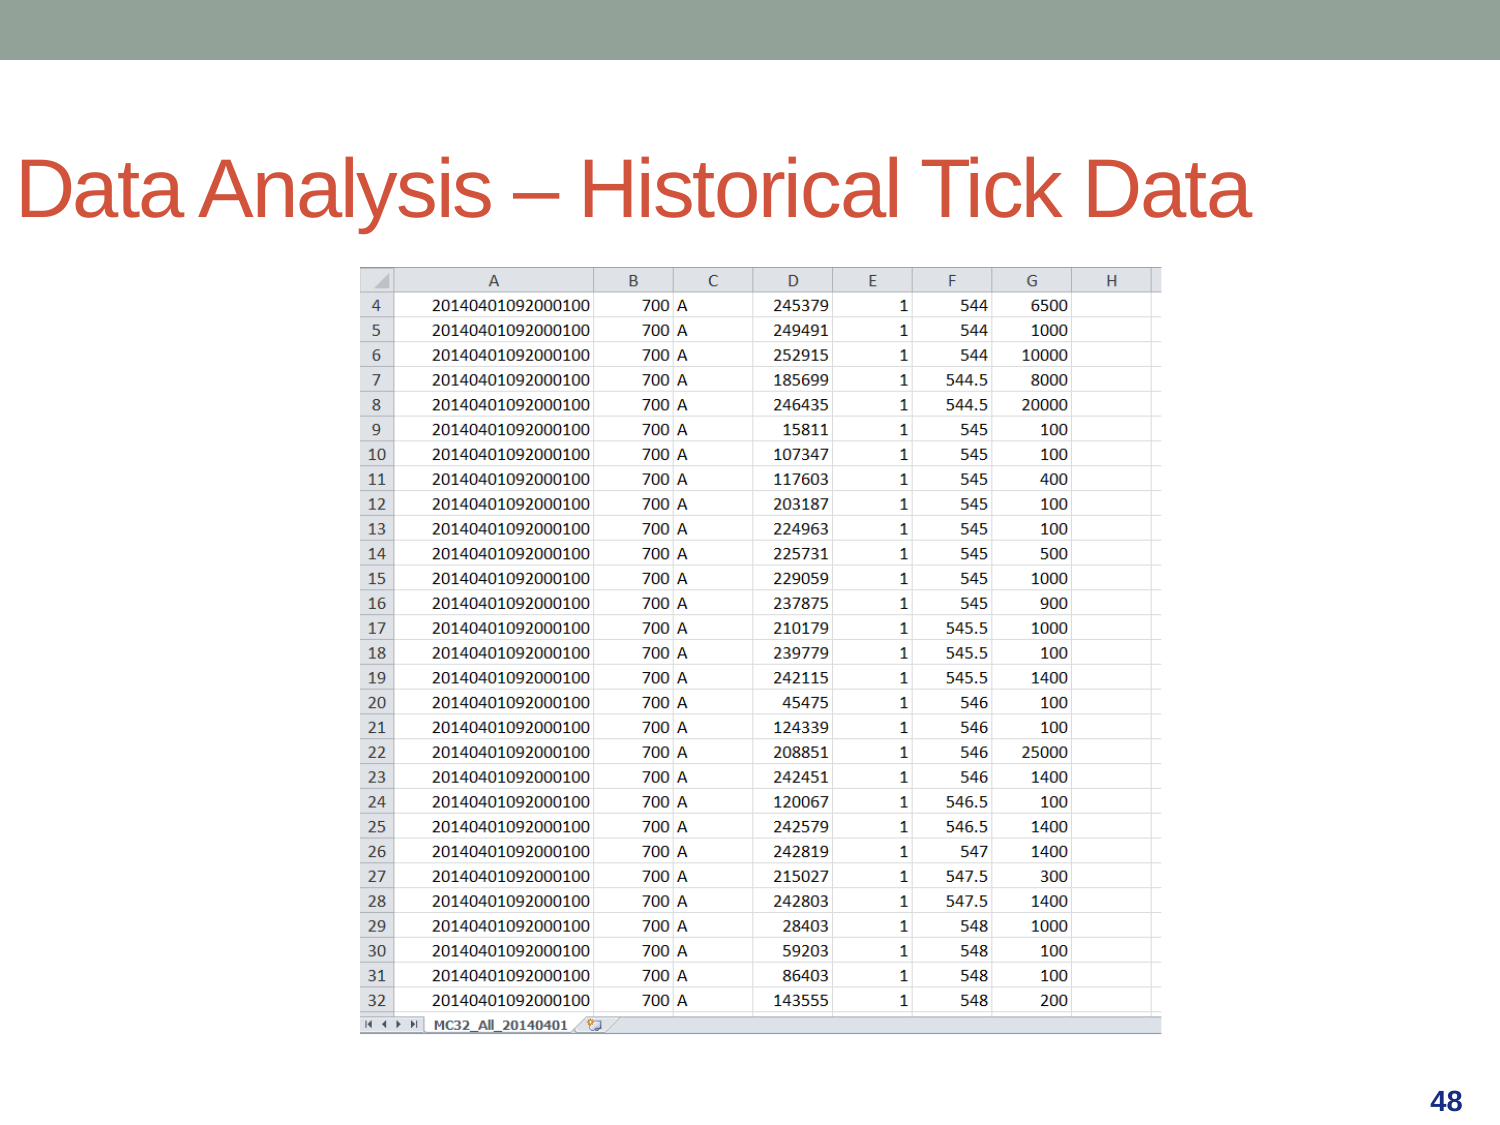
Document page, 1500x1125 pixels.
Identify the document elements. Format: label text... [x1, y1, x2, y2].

slide_number 48 [1415, 1070, 1499, 1125]
title Data Analysis – Historical Tick Data [0, 101, 1325, 266]
picture [359, 266, 1162, 1035]
text_box [64, 278, 1483, 1047]
